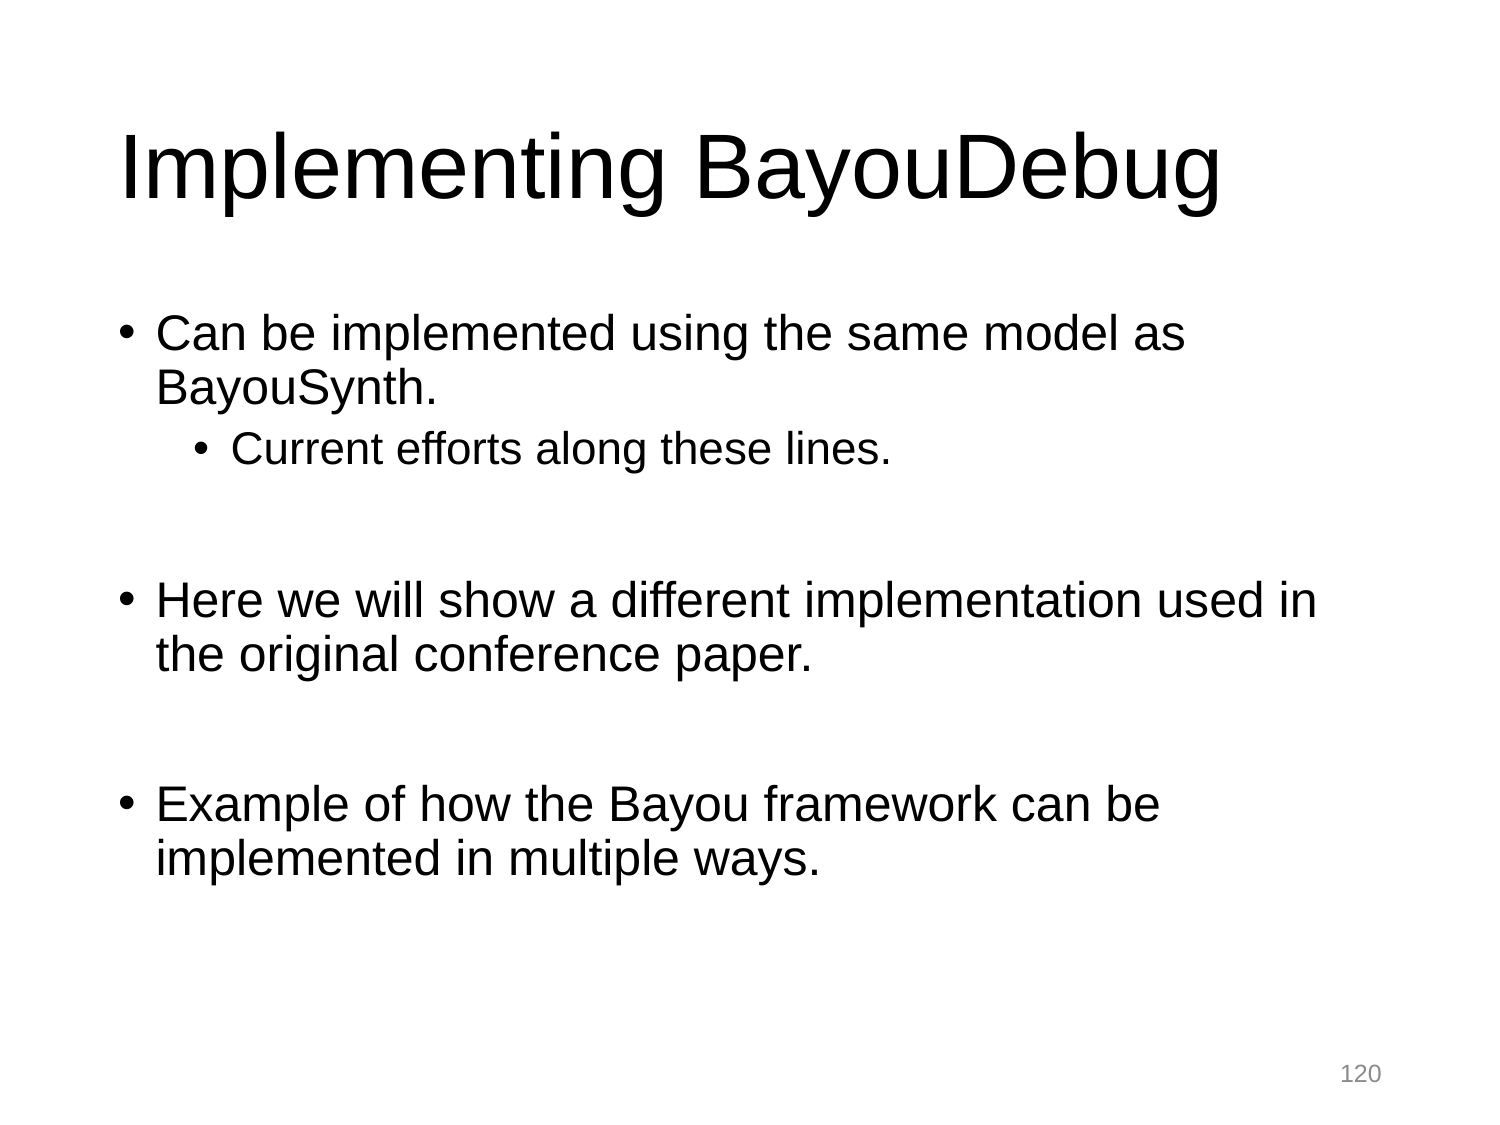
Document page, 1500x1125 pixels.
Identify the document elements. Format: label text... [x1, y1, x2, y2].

title Implementing BayouDebug [103, 59, 1397, 278]
slide_number 120 [1059, 1042, 1397, 1103]
list Can be implemented using the same model as BayouSynth. Current efforts along these lines. Here we will show a different implementation used in the original conference paper. Example of how the Bayou framework can be implemented in multiple ways. [103, 299, 1397, 1014]
